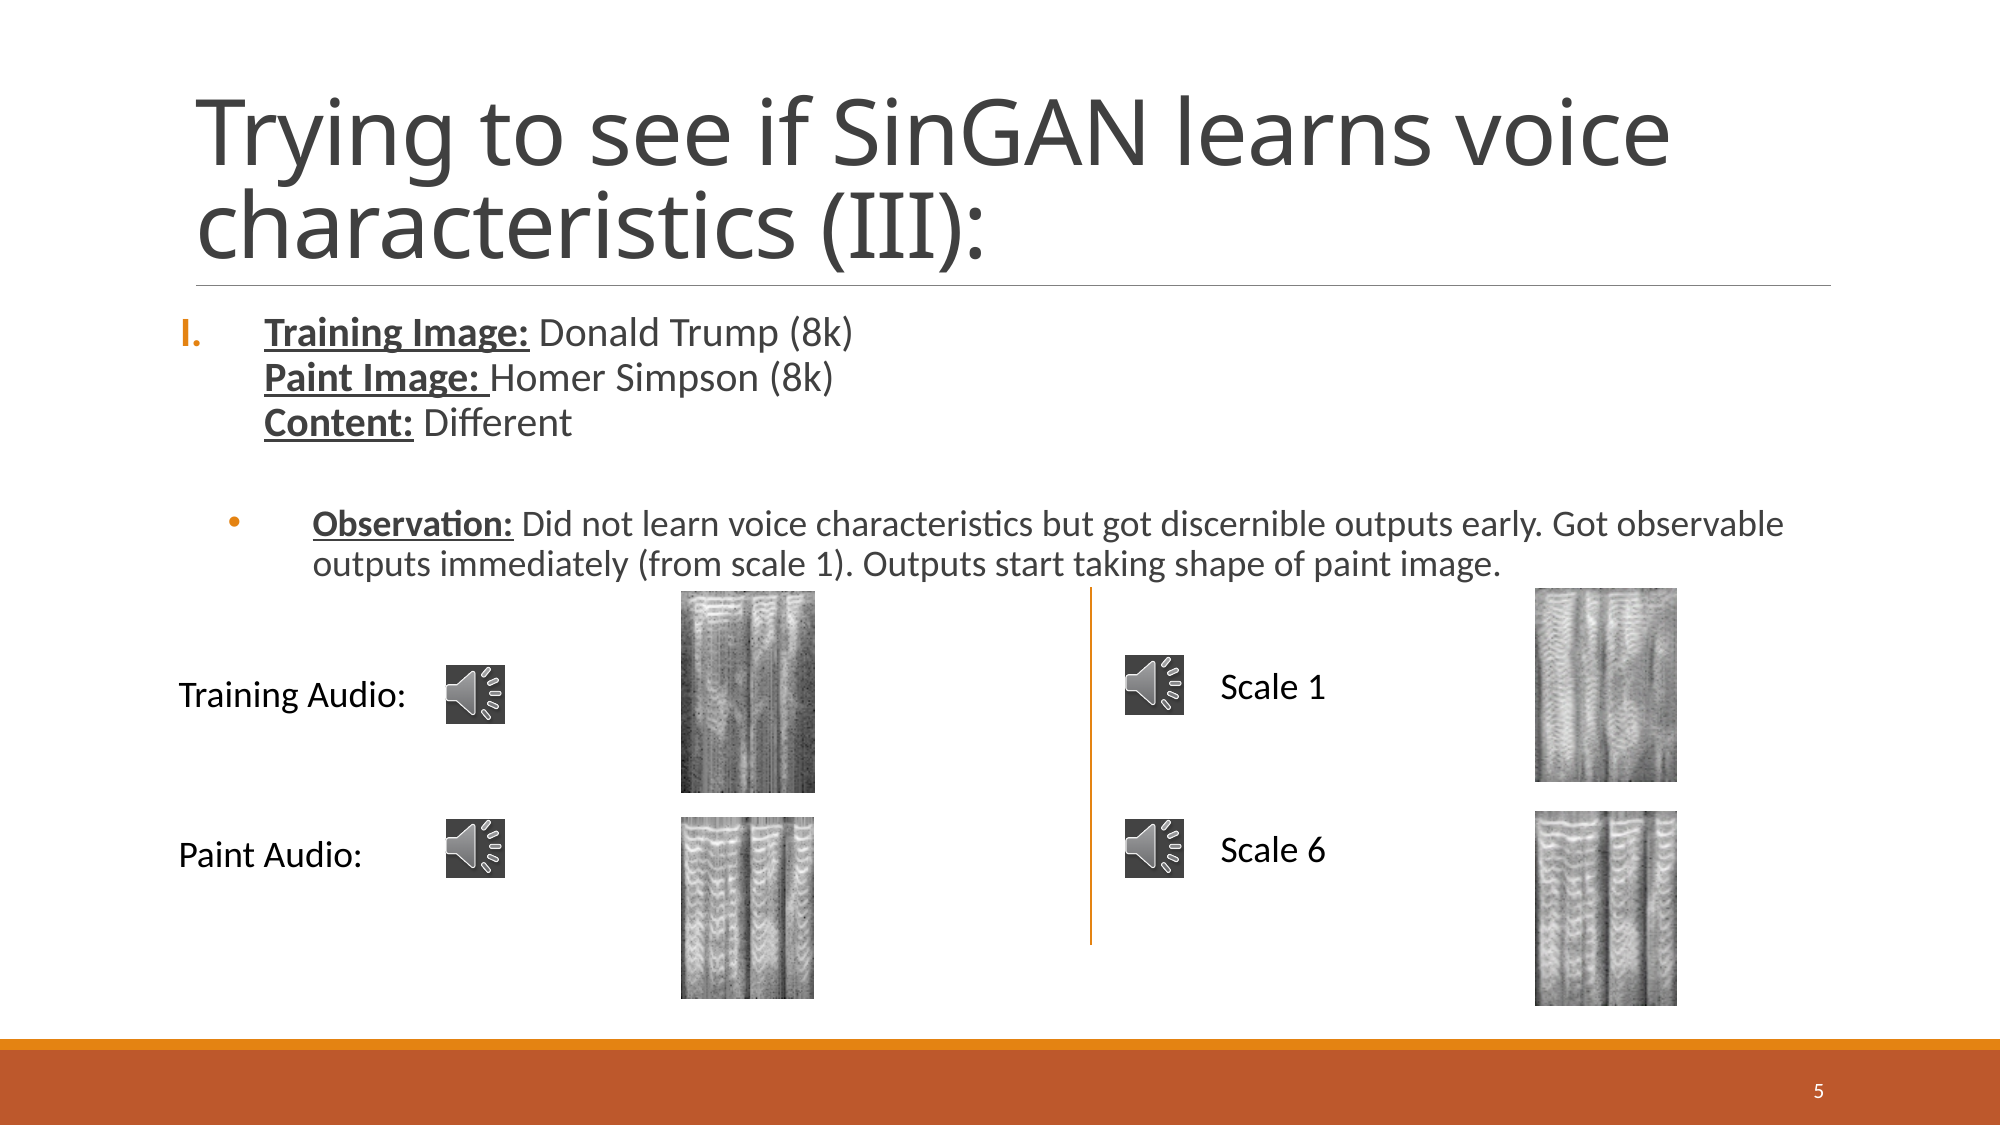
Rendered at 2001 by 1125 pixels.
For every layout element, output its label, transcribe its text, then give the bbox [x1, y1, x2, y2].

text_box Scale 6 [1205, 818, 1349, 878]
picture [1123, 817, 1186, 880]
picture [1123, 654, 1186, 716]
picture [444, 817, 507, 880]
text_box Paint Audio: [163, 822, 442, 882]
text_box Training Audio: [163, 662, 445, 723]
slide_number 5 [1624, 1059, 1840, 1120]
picture [1534, 587, 1677, 783]
picture [681, 590, 815, 794]
picture [1534, 811, 1677, 1006]
picture [444, 663, 507, 726]
picture [681, 817, 815, 1000]
text_box Scale 1 [1205, 654, 1349, 715]
list Training Image: Donald Trump (8k) Paint Image: Homer Simpson (8k) Content: Different Observation: Did not learn voice characteristics but got discernible outputs early. Got observable outputs immediately (from scale 1). Outputs start taking shape of paint image. [180, 302, 1830, 963]
title Trying to see if SinGAN learns voice characteristics (III): [180, 47, 1830, 285]
